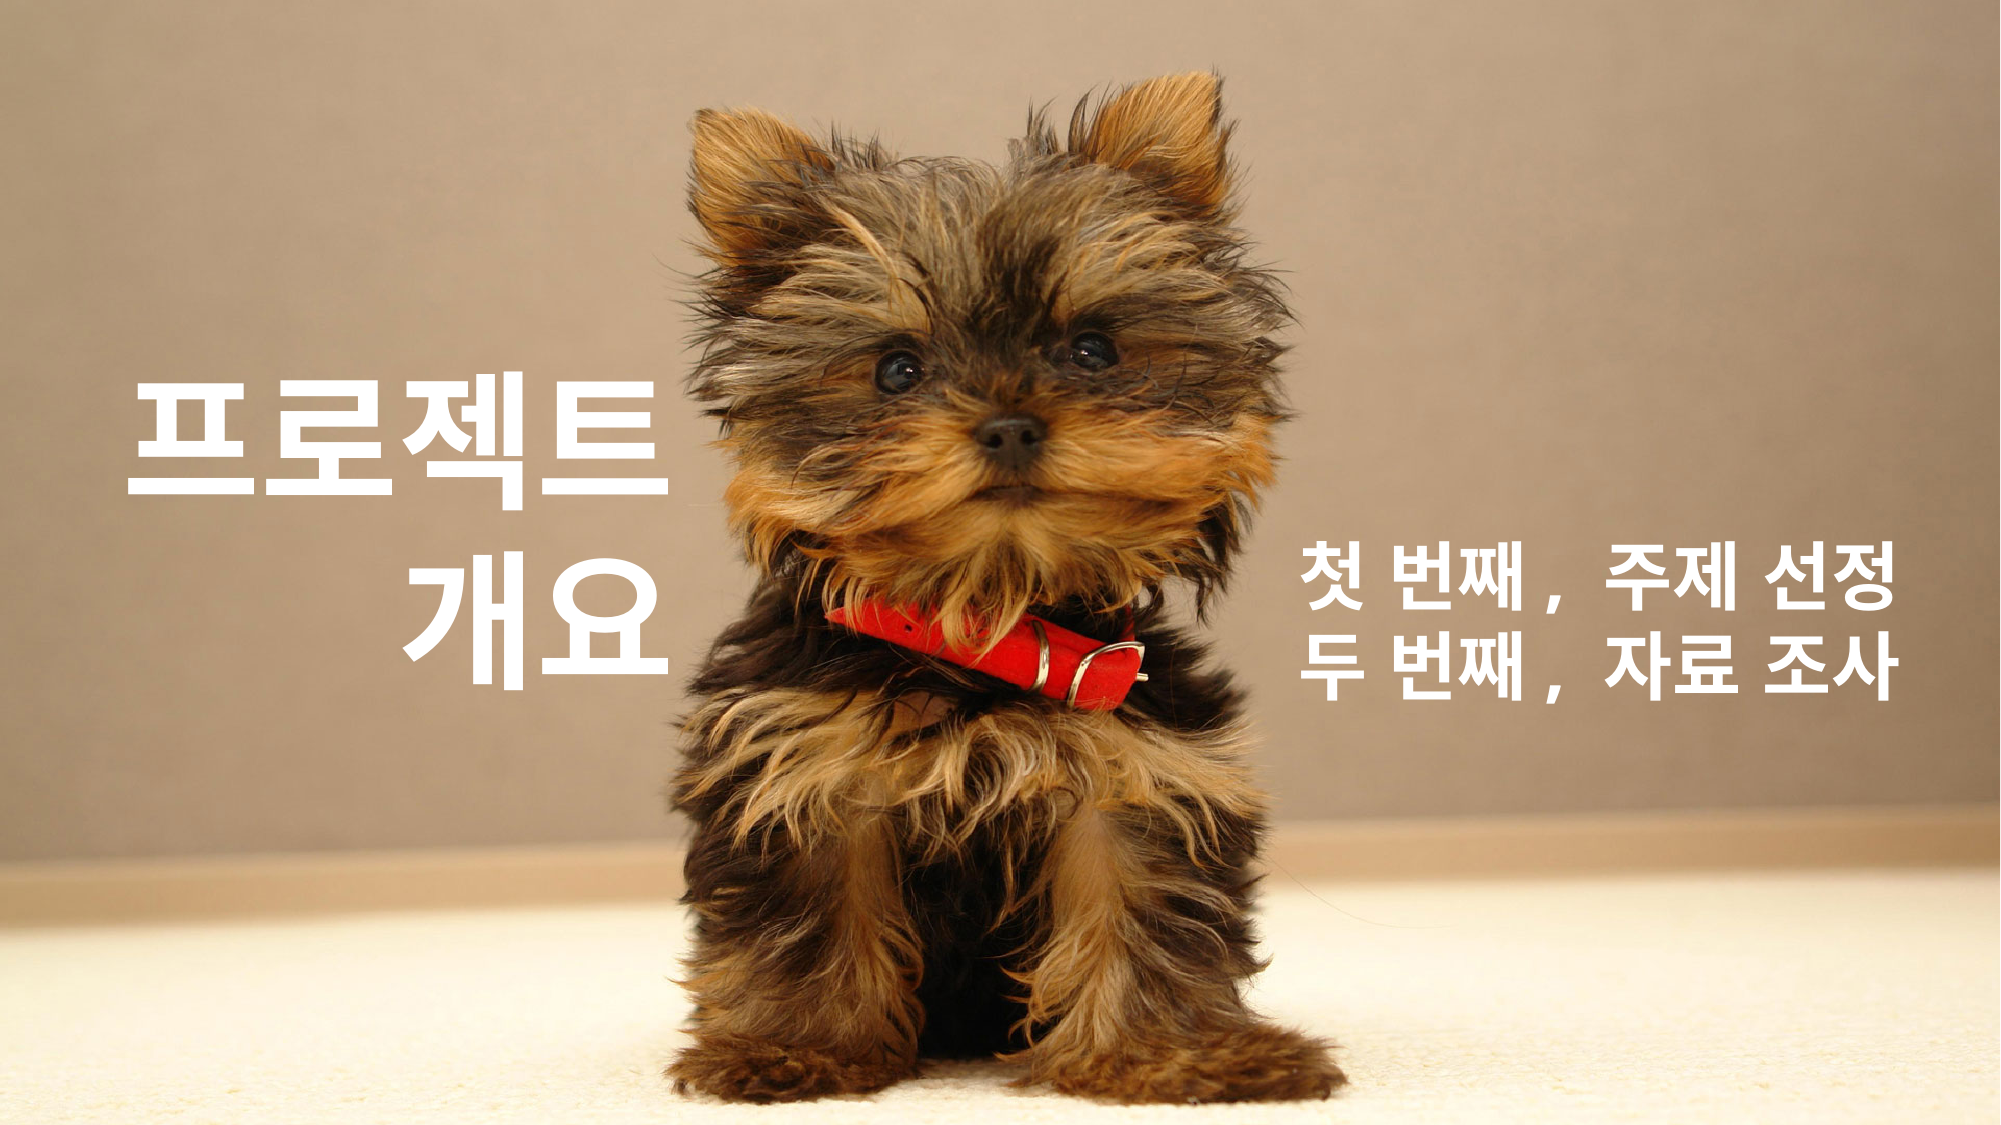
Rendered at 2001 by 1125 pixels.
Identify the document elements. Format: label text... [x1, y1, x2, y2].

picture [0, 0, 2001, 1125]
text_box 프로젝트 개요 [107, 339, 689, 715]
text_box 첫 번째, 주제 선정 두 번째, 자료 조사 [1283, 521, 1985, 717]
